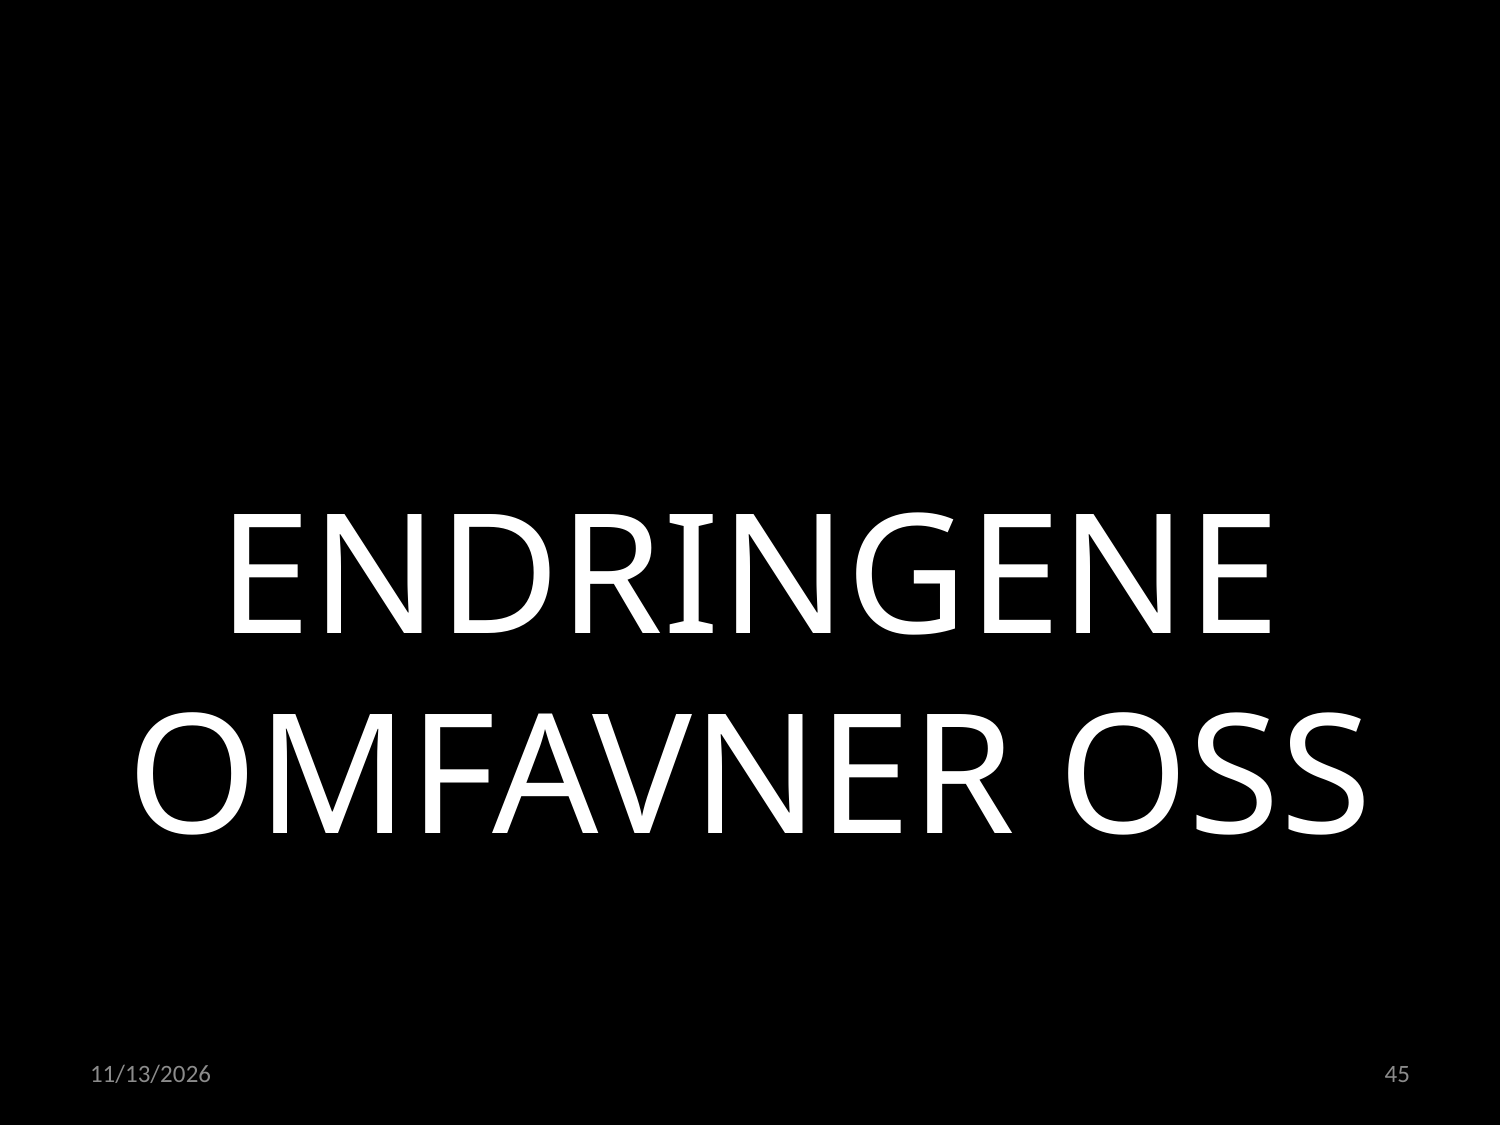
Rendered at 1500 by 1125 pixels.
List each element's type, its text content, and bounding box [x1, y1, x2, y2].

slide_number 45 [1074, 1042, 1425, 1103]
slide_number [75, 1042, 425, 1103]
text_box ENDRINGENE OMFAVNER OSS [0, 459, 1500, 561]
